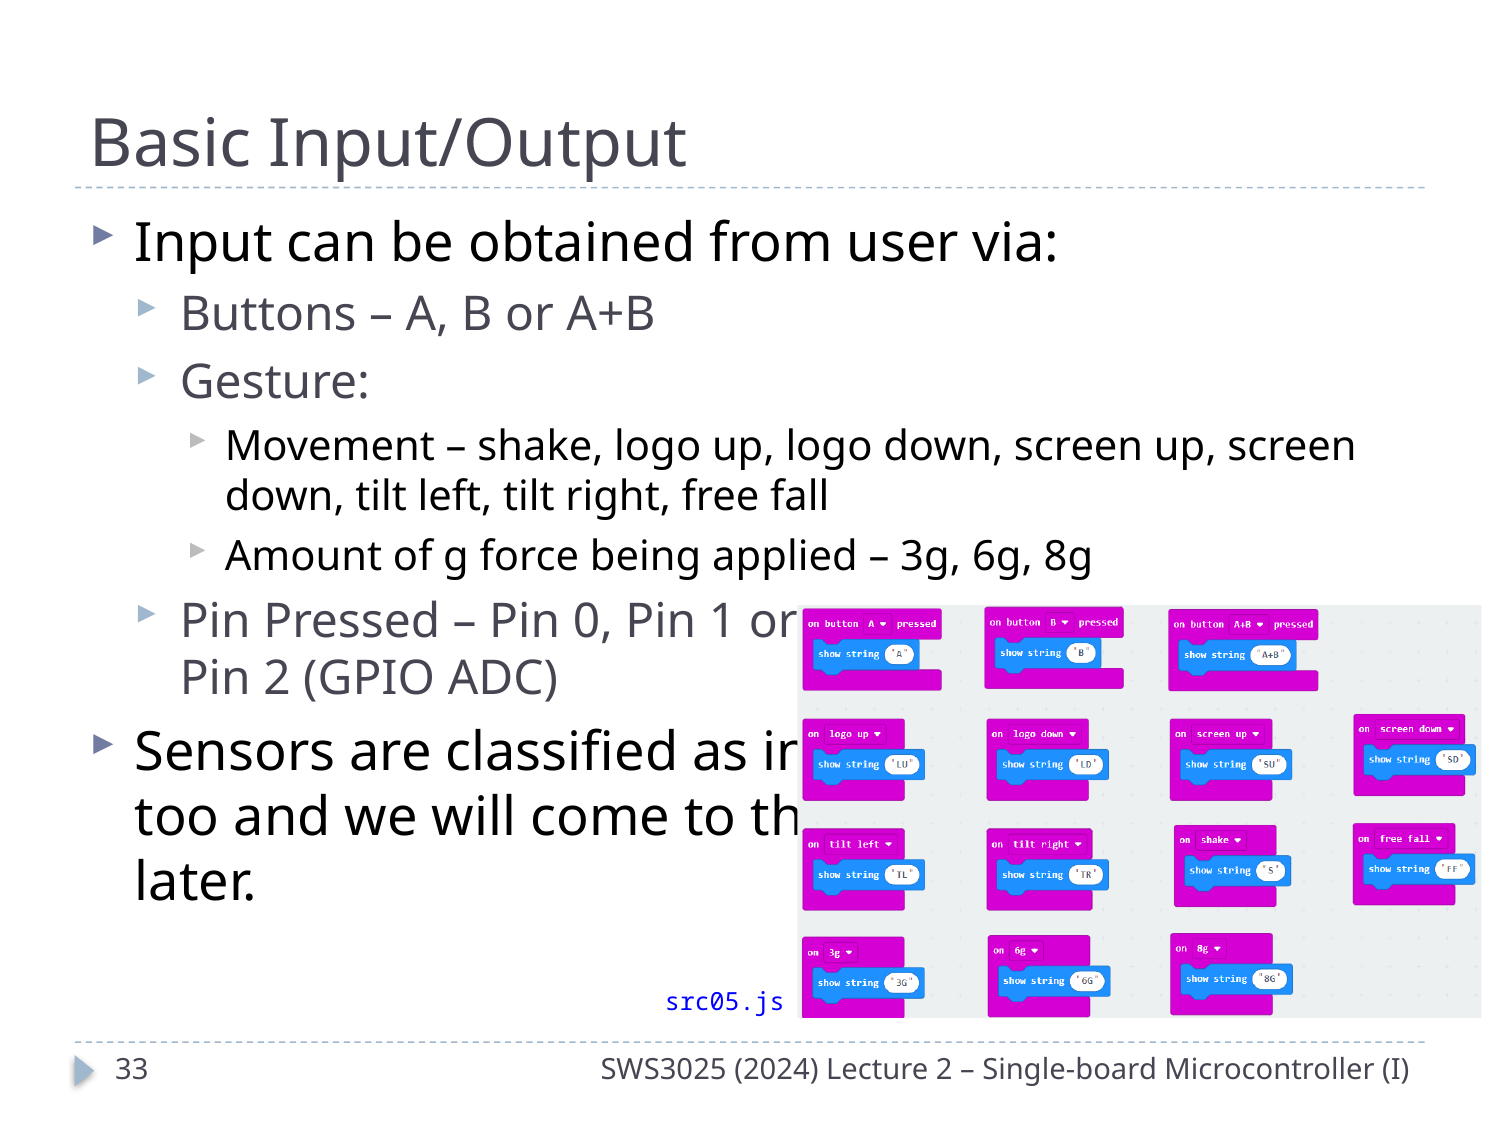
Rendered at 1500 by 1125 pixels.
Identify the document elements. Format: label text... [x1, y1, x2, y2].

picture [797, 604, 1482, 1018]
list Input can be obtained from user via: Buttons – A, B or A+B Gesture: Movement – shake, logo up, logo down, screen up, screen down, tilt left, tilt right, free fall Amount of g force being applied – 3g, 6g, 8g Pin Pressed – Pin 0, Pin 1 or Pin 2 (GPIO ADC) Sensors are classified as input too and we will come to that later. [75, 200, 1425, 1010]
title Basic Input/Output [75, 24, 1425, 188]
slide_number 32 [100, 1042, 426, 1103]
footer SWS3025 (2024) Lecture 2 – Single-board Microcontroller (I) [426, 1042, 1425, 1103]
text_box src05.js [650, 978, 792, 1023]
